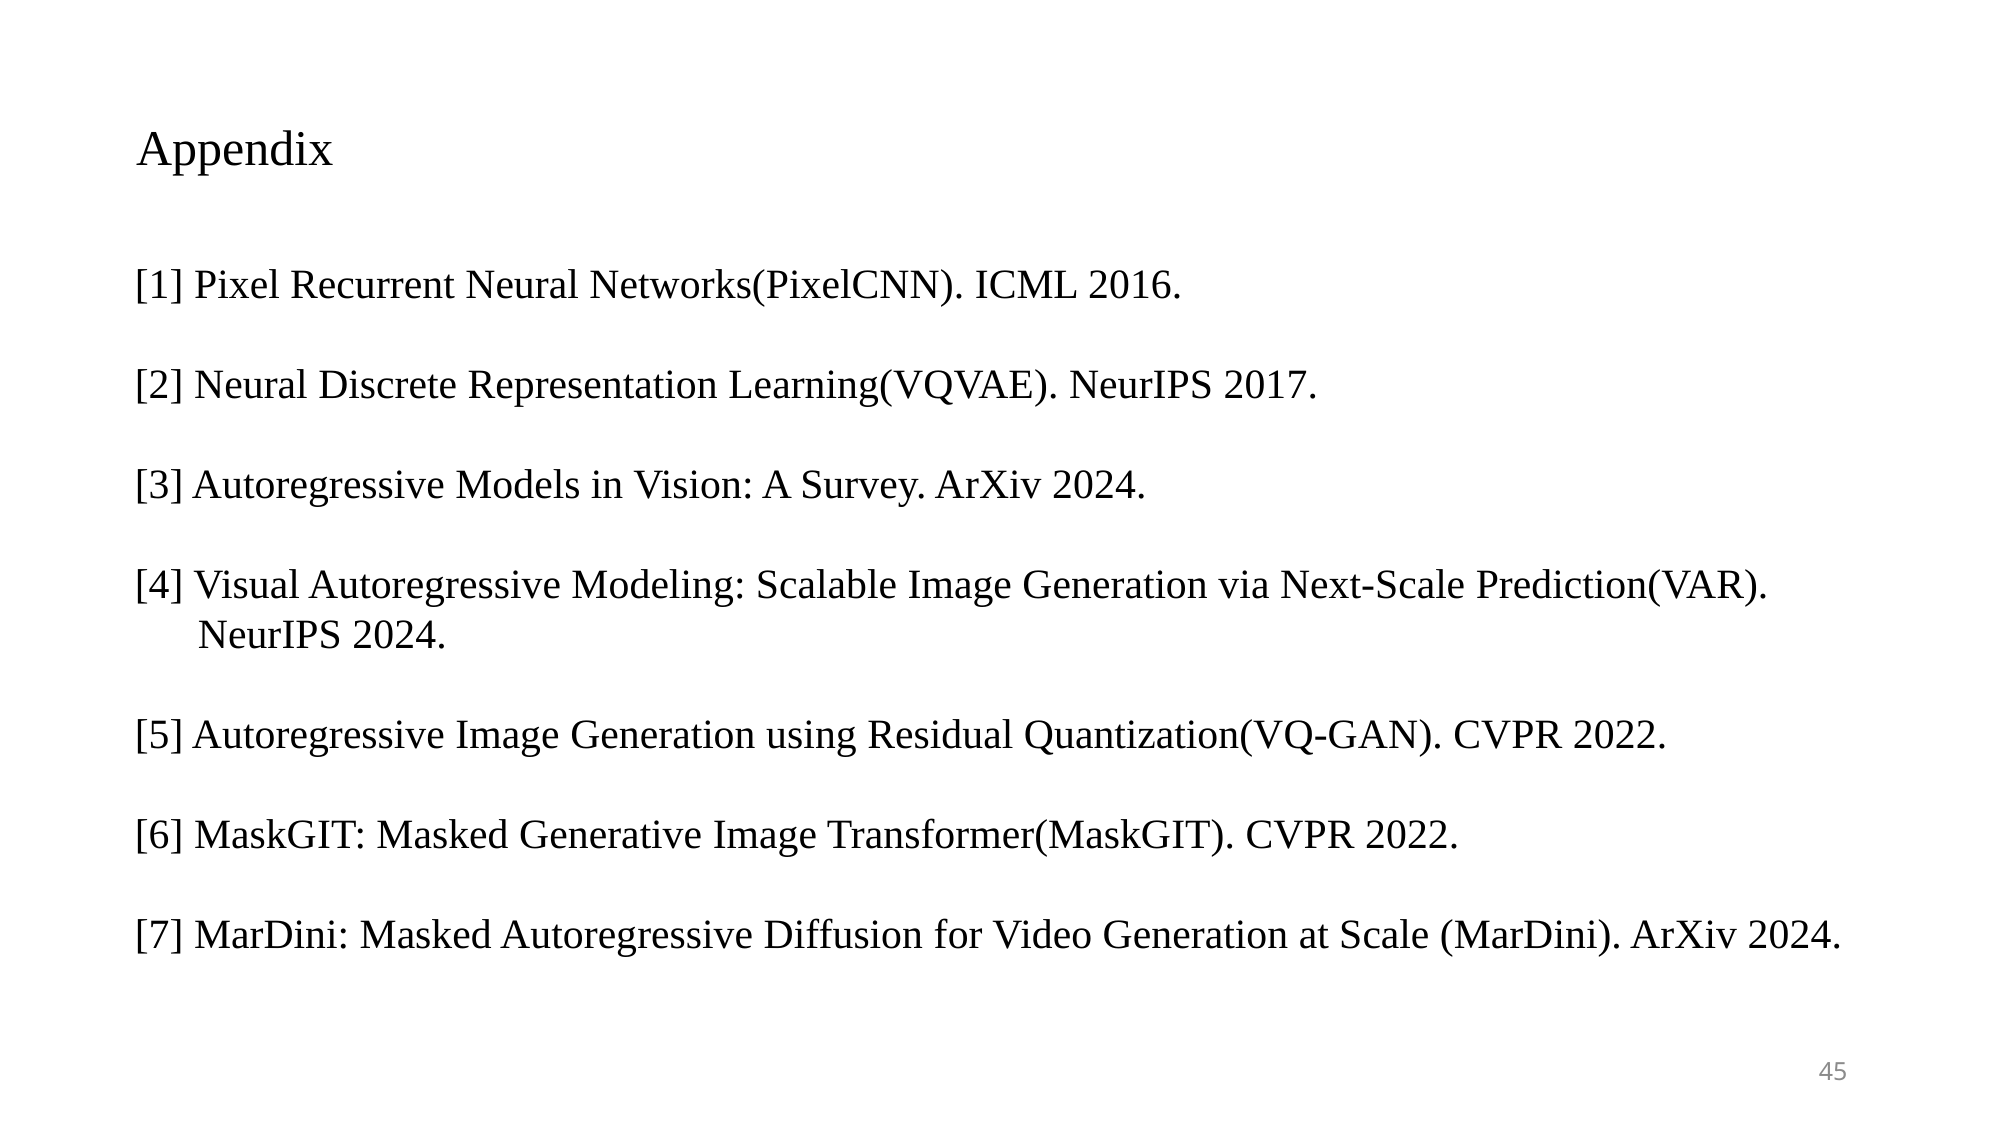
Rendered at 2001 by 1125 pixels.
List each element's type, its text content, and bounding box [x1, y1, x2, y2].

slide_number 45 [1412, 1042, 1863, 1103]
text_box Appendix [121, 107, 349, 183]
text_box [1] Pixel Recurrent Neural Networks(PixelCNN). ICML 2016. [2] Neural Discrete Representation Learning(VQVAE). NeurIPS 2017. [3] Autoregressive Models in Vision: A Survey. ArXiv 2024. [4] Visual Autoregressive Modeling: Scalable Image Generation via Next-Scale Prediction(VAR). NeurIPS 2024. [5] Autoregressive Image Generation using Residual Quantization(VQ-GAN). CVPR 2022. [6] MaskGIT: Masked Generative Image Transformer(MaskGIT). CVPR 2022. [7] MarDini: Masked Autoregressive Diffusion for Video Generation at Scale (MarDini). ArXiv 2024. [120, 249, 1880, 1065]
